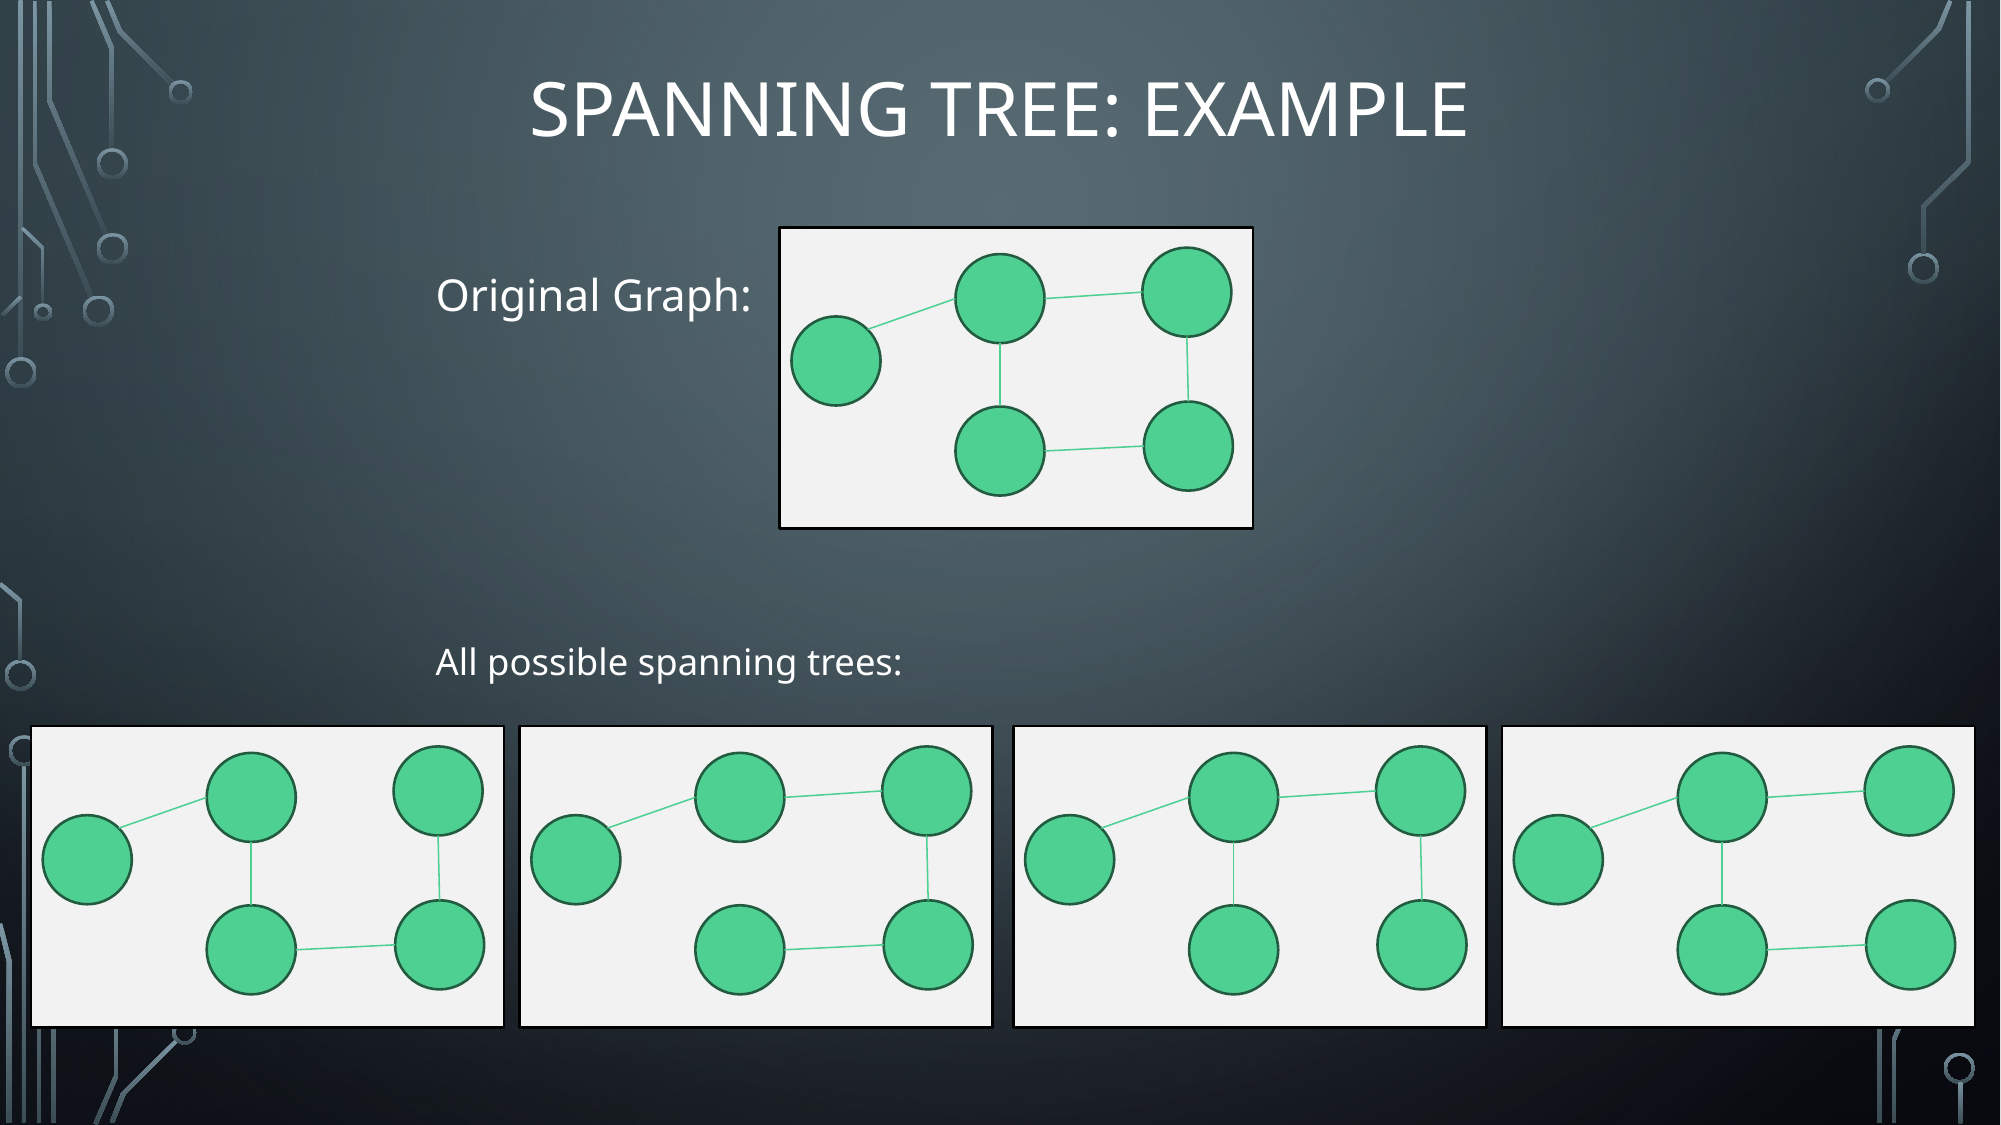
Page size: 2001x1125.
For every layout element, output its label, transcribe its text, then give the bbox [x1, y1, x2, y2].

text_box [30, 725, 505, 1028]
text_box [779, 226, 1254, 529]
title Spanning Tree: Example [187, 54, 1813, 171]
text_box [1501, 725, 1976, 1028]
list Original Graph: [420, 249, 774, 342]
text_box All possible spanning trees: [420, 623, 956, 716]
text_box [519, 725, 993, 1028]
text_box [1013, 725, 1487, 1028]
